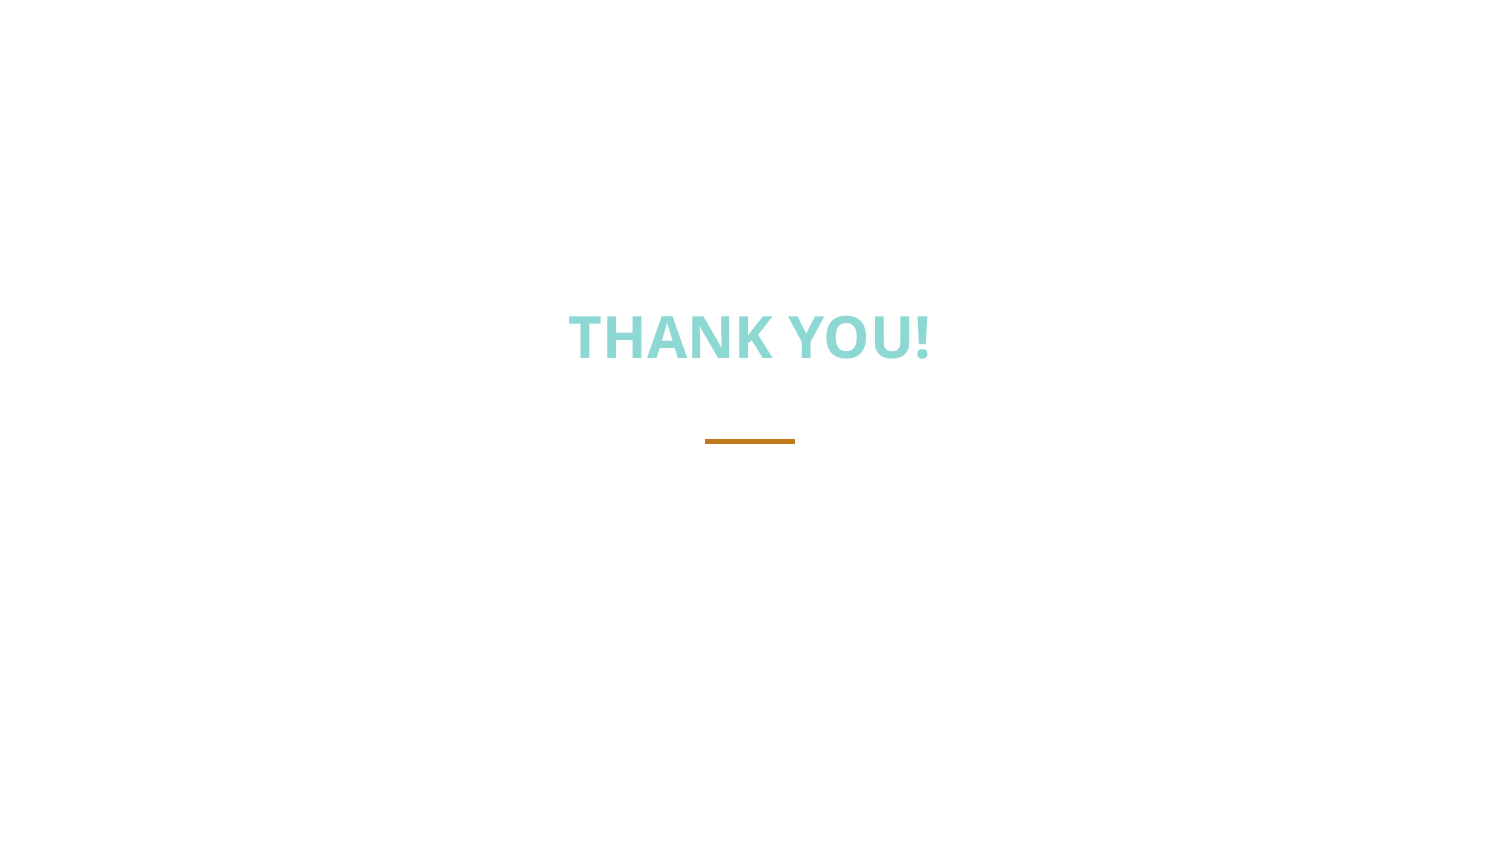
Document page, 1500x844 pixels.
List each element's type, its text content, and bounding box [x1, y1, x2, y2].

title THANK YOU! [126, 272, 1374, 398]
